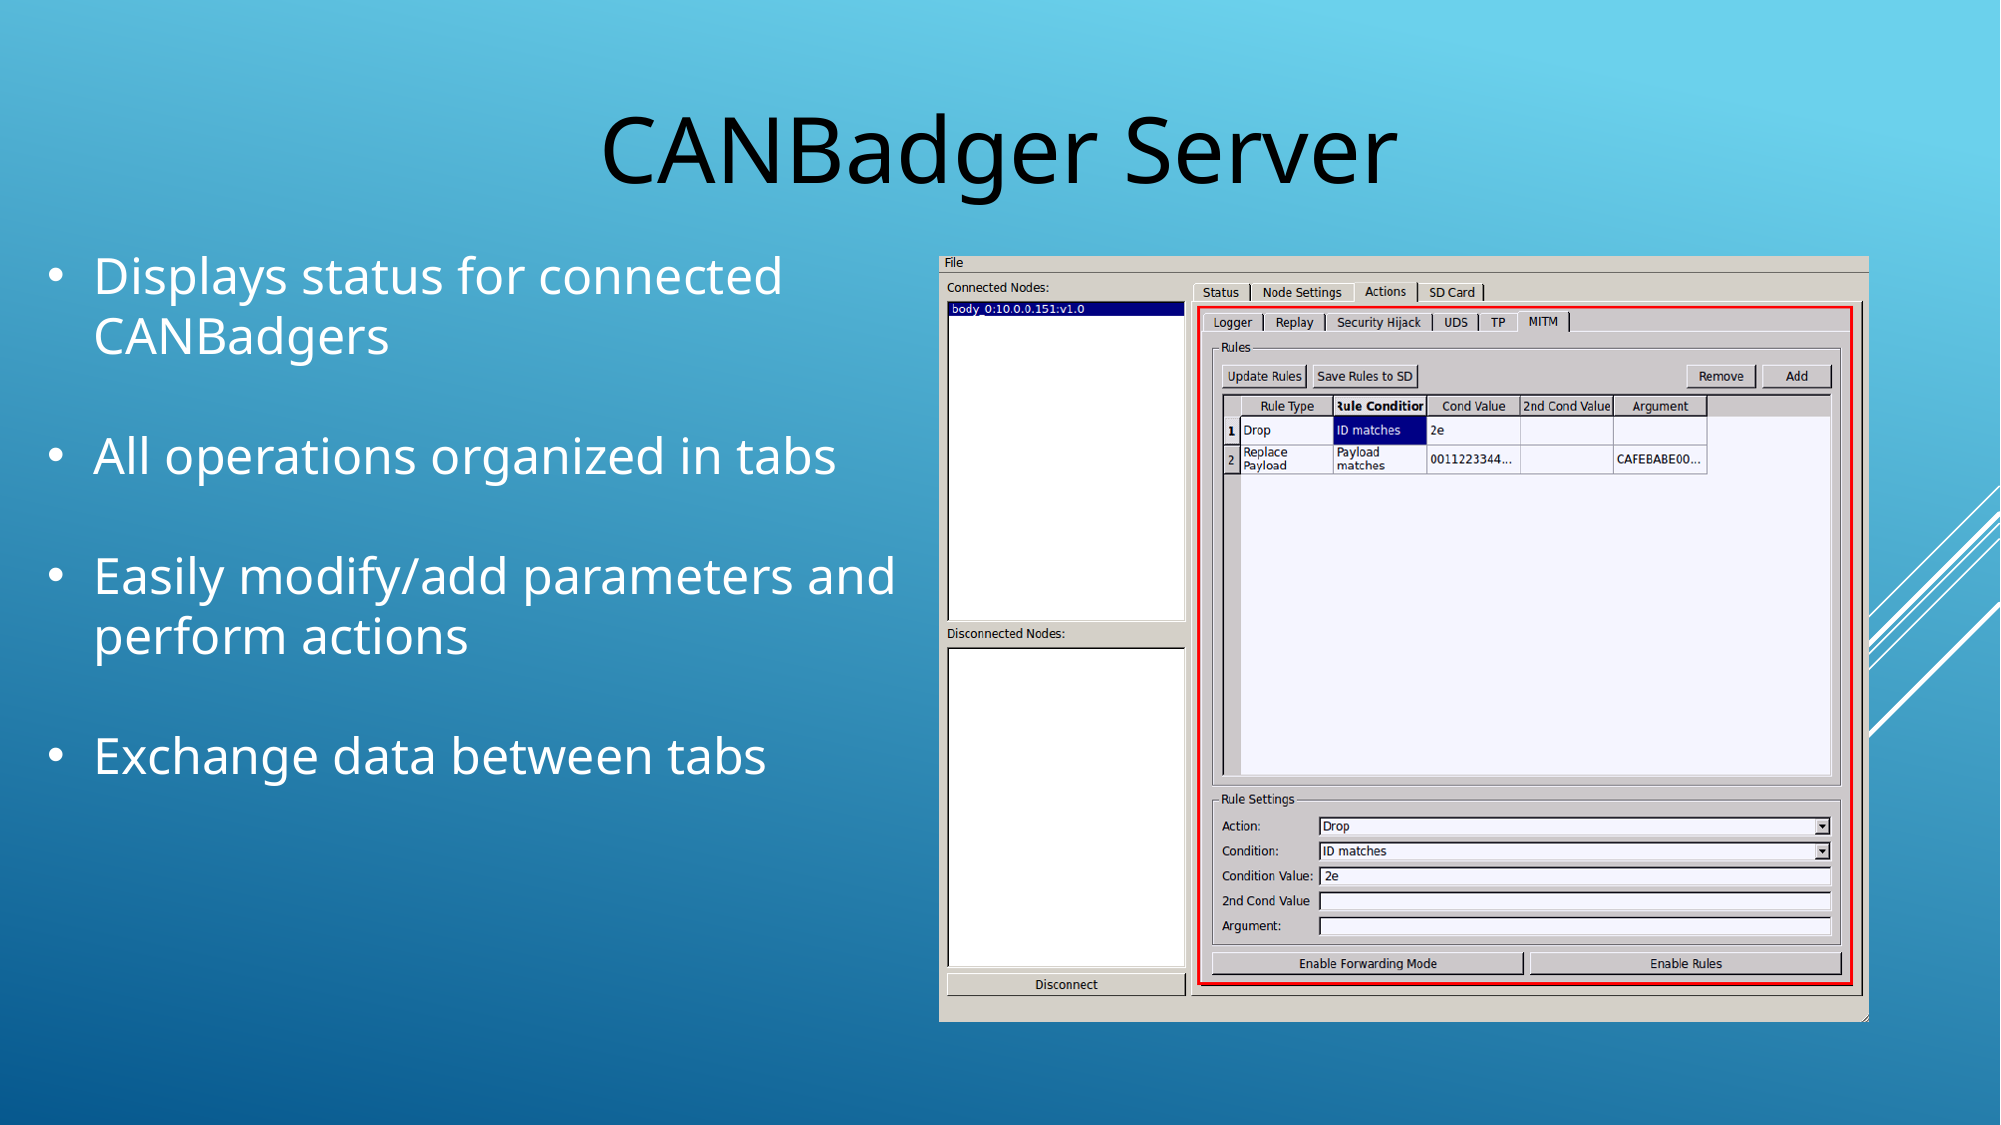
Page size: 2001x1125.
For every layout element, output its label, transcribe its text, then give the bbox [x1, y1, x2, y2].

text_box Displays status for connected CANBadgers All operations organized in tabs Easily modify/add parameters and perform actions Exchange data between tabs [32, 236, 940, 792]
text_box CANBadger Server [137, 59, 1863, 234]
picture [938, 256, 1869, 1023]
